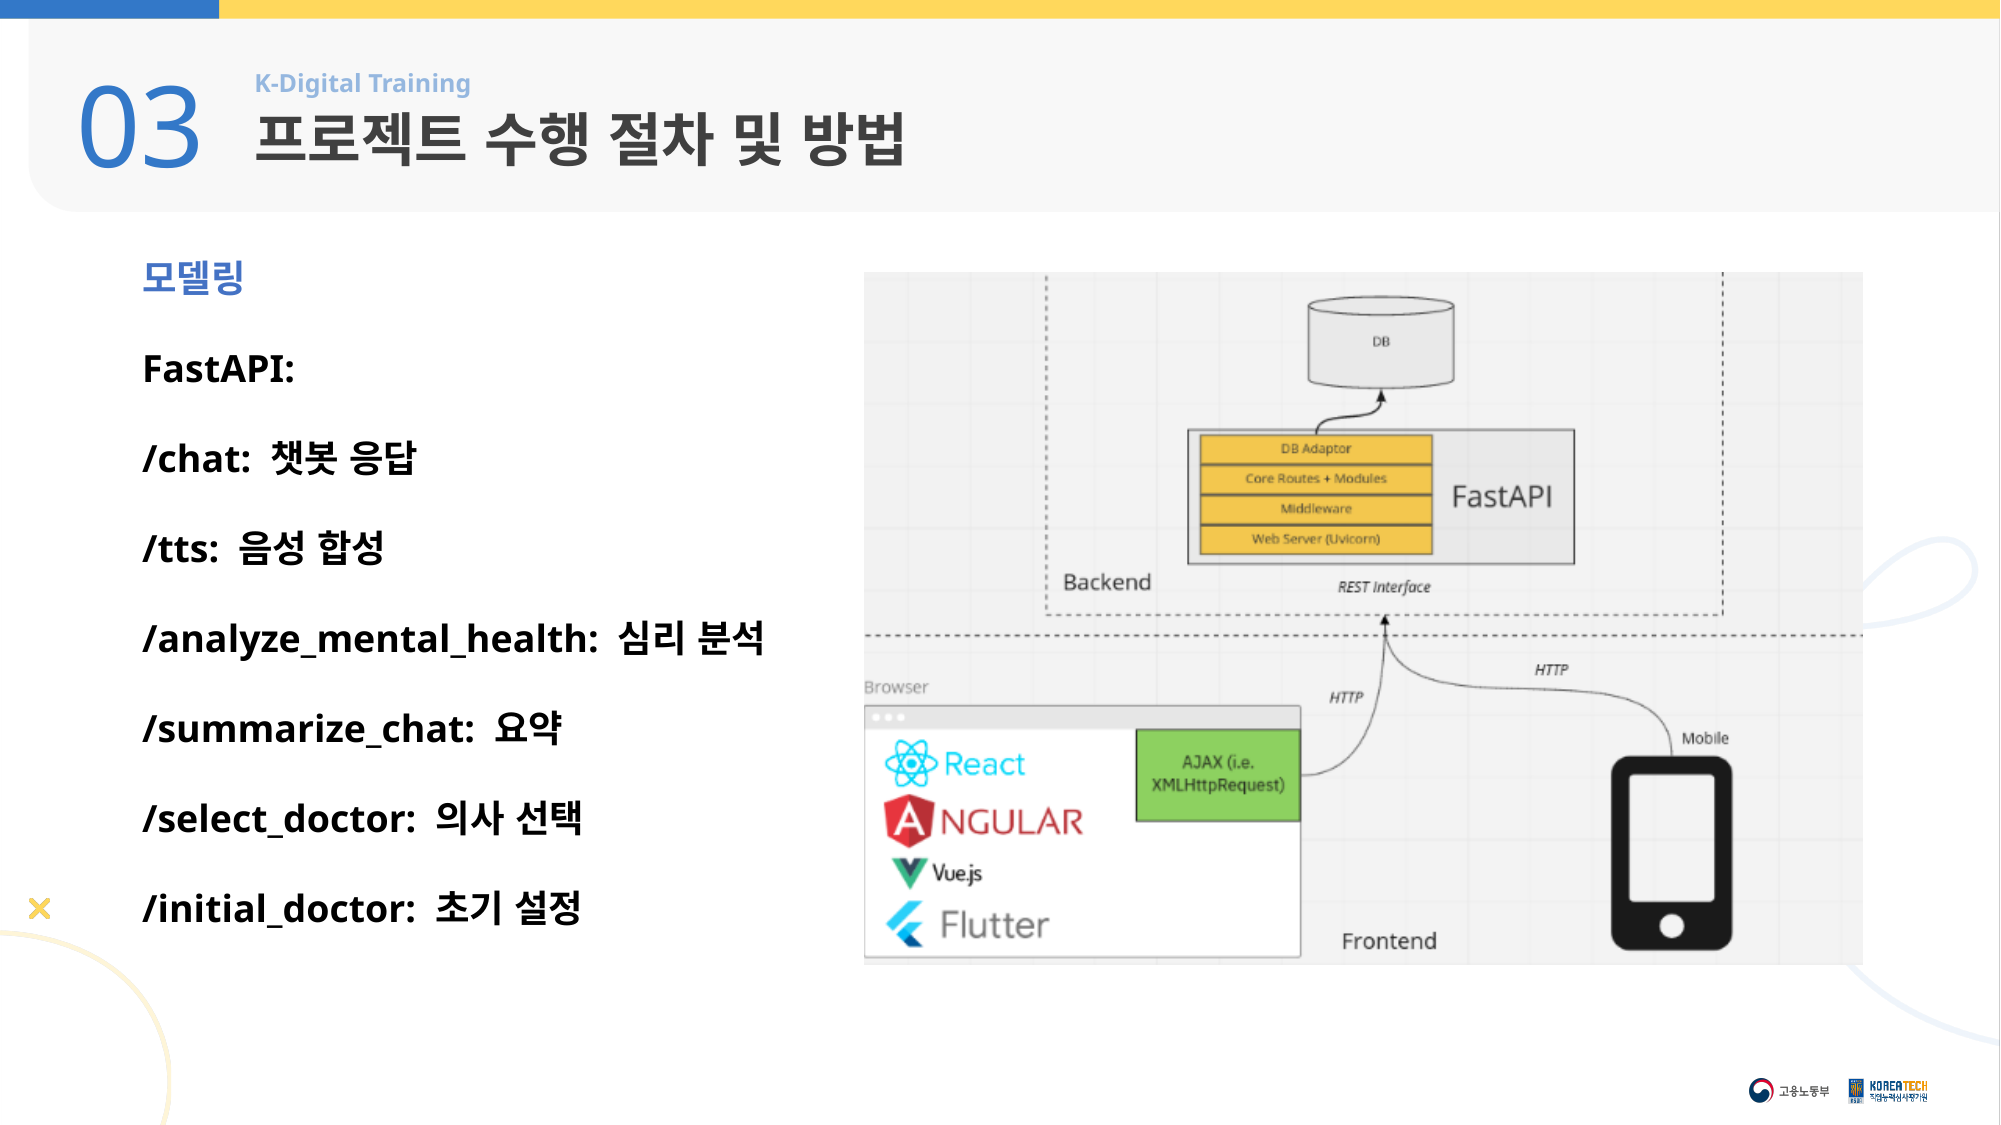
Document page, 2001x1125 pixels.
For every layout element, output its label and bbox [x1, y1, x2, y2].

text_box [1749, 1078, 1927, 1104]
text_box [61, 54, 1038, 191]
picture [0, 0, 2000, 1125]
